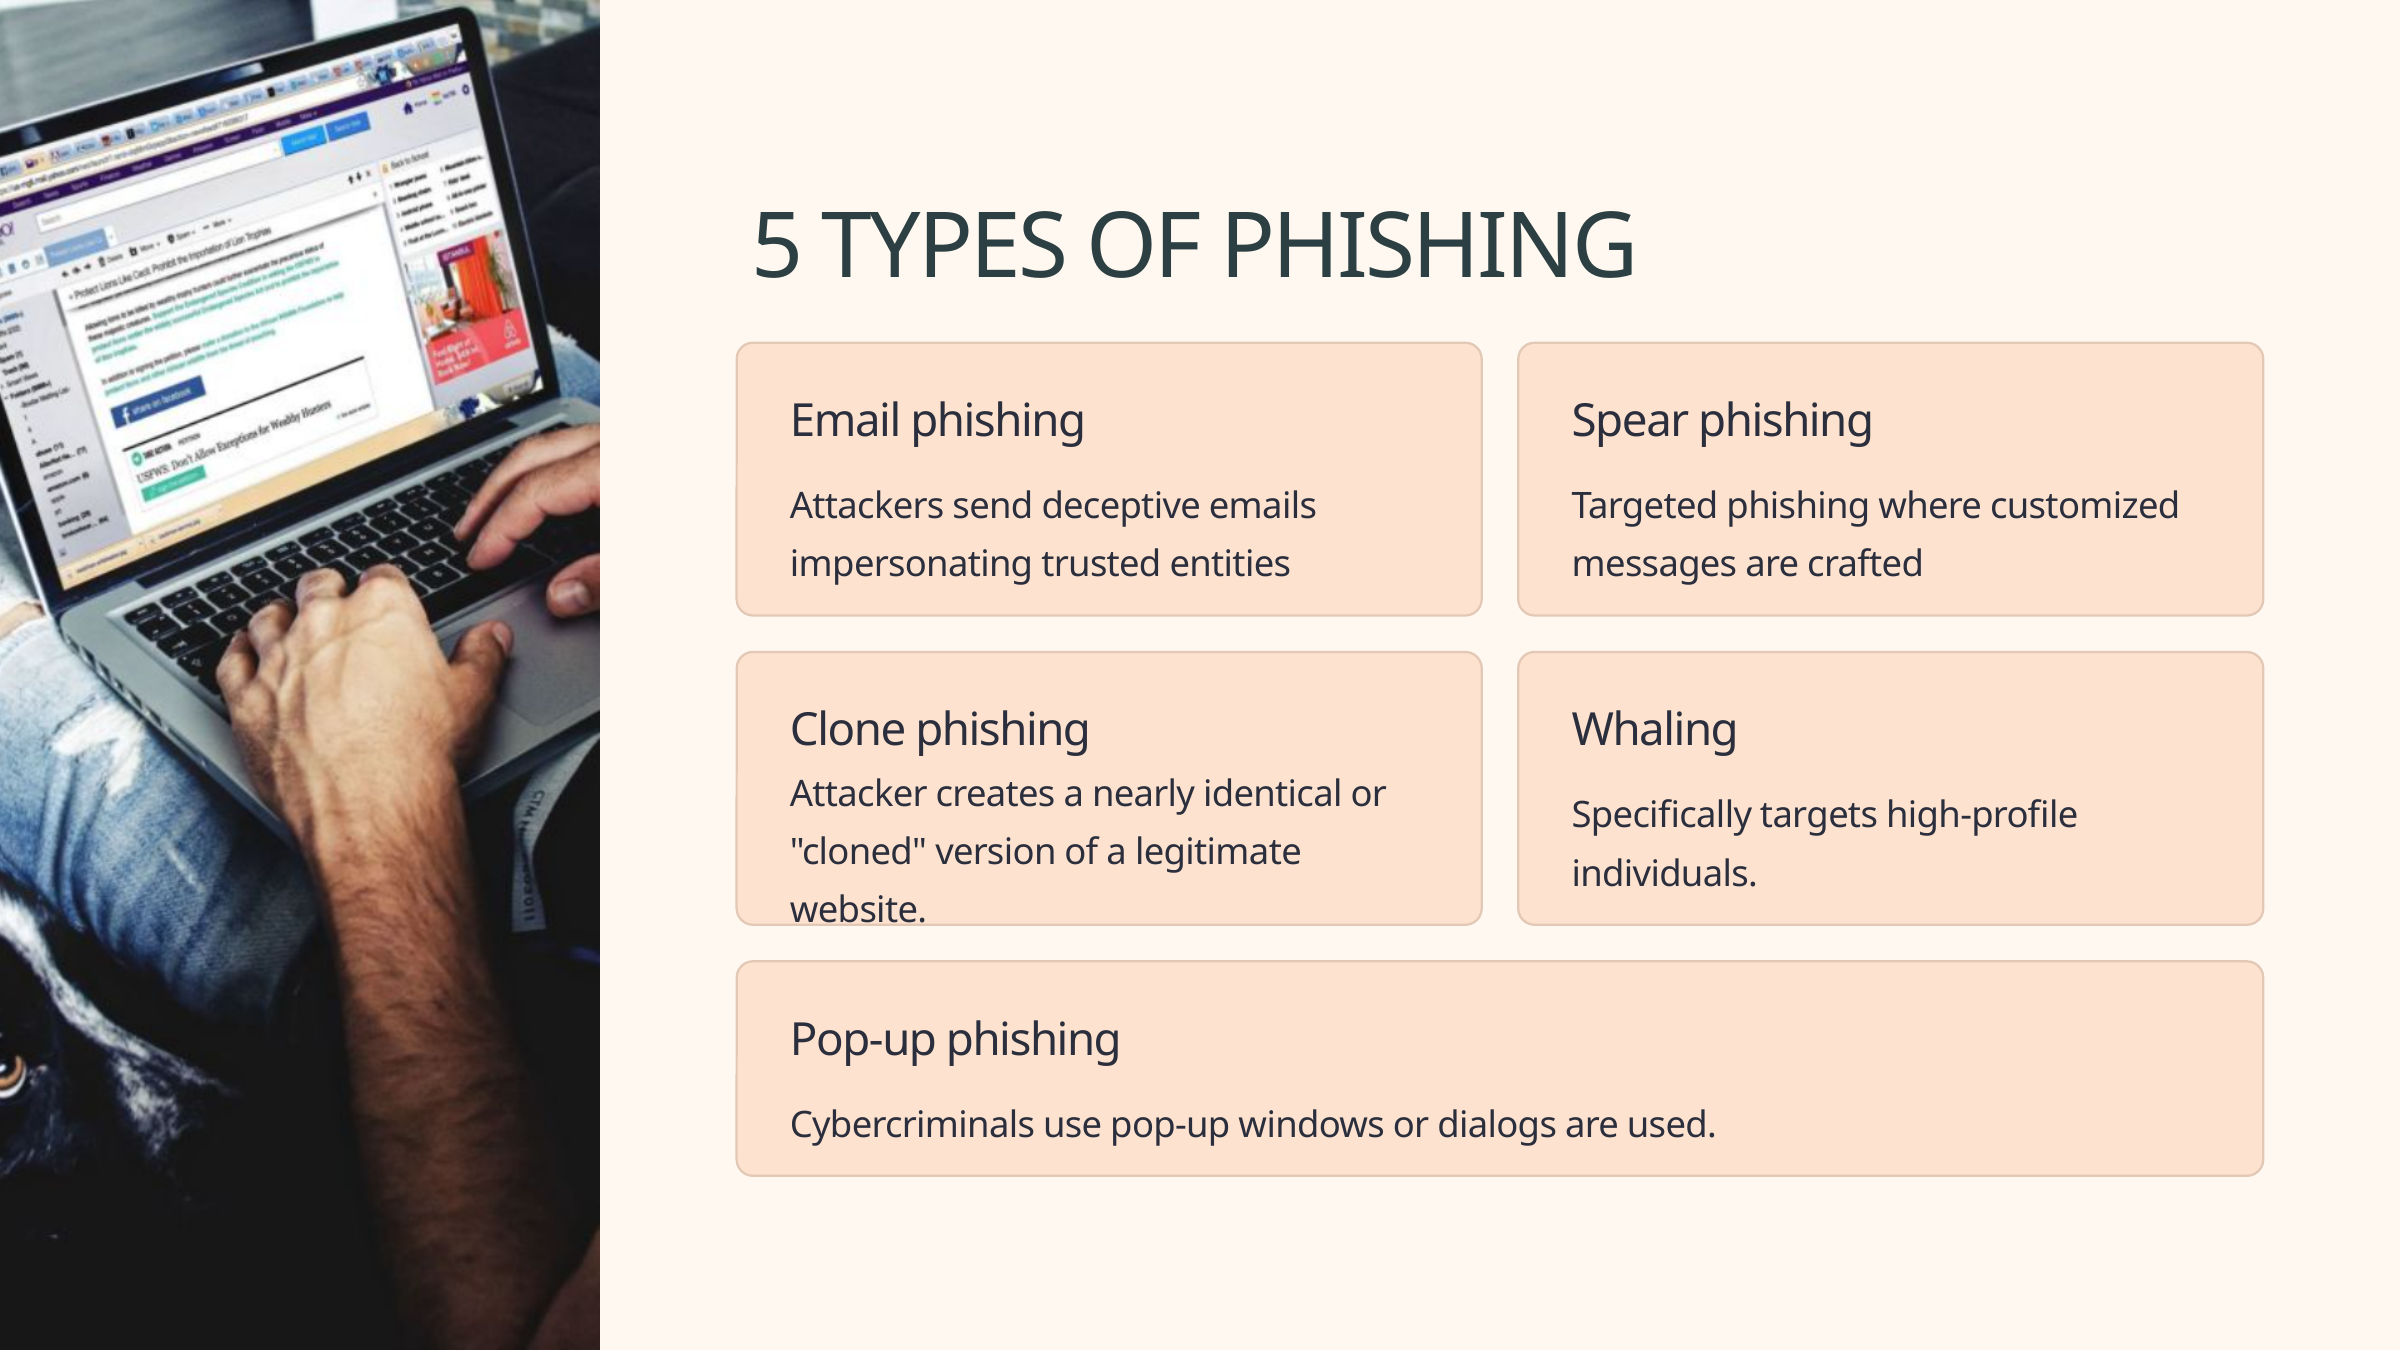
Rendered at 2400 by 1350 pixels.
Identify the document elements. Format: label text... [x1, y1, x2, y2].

text_box Cybercriminals use pop-up windows or dialogs are used. [775, 1078, 2225, 1138]
text_box Whaling [1556, 690, 1922, 748]
text_box Targeted phishing where customized messages are crafted [1556, 460, 2225, 577]
picture [0, 0, 600, 1350]
text_box 5 TYPES OF PHISHING [736, 174, 1631, 289]
text_box [736, 651, 1482, 925]
text_box Pop-up phishing [775, 999, 1140, 1057]
text_box Specifically targets high-profile individuals. [1556, 769, 2225, 887]
text_box [736, 342, 1482, 616]
text_box Attacker creates a nearly identical or "cloned" version of a legitimate website. [775, 747, 1443, 887]
text_box Email phishing [775, 381, 1140, 439]
text_box [736, 961, 2264, 1176]
text_box [1518, 651, 2264, 925]
text_box [600, 0, 2400, 1350]
text_box Attackers send deceptive emails impersonating trusted entities [775, 460, 1443, 577]
text_box Clone phishing [775, 690, 1140, 747]
text_box [1518, 342, 2264, 616]
text_box Spear phishing [1556, 381, 1922, 439]
